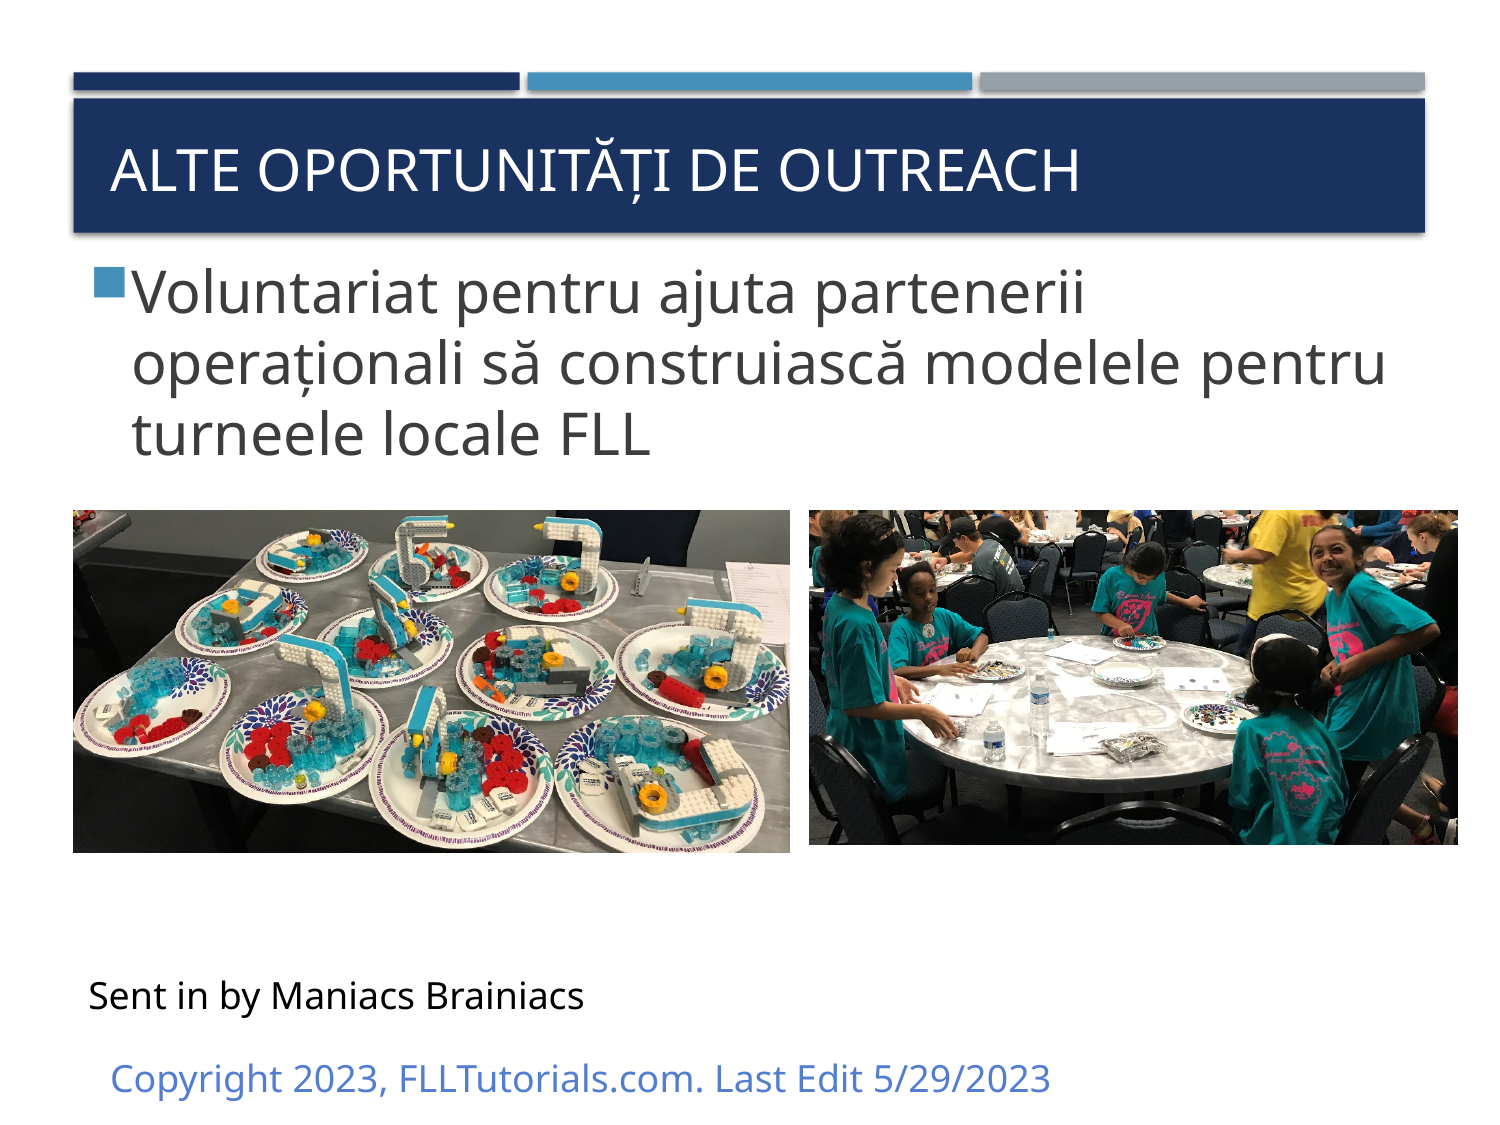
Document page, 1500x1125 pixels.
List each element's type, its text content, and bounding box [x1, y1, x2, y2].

text_box Sent in by Maniacs Brainiacs [73, 964, 673, 1025]
title Alte oportunități de outreach [95, 112, 1406, 211]
footer Copyright 2023, FLLTutorials.com. Last Edit 5/29/2023 [95, 1047, 1082, 1108]
list Voluntariat pentru ajuta partenerii operaționali să construiască modelele pentru turneele locale FLL [73, 246, 1425, 476]
picture [808, 510, 1458, 846]
picture [72, 509, 790, 853]
